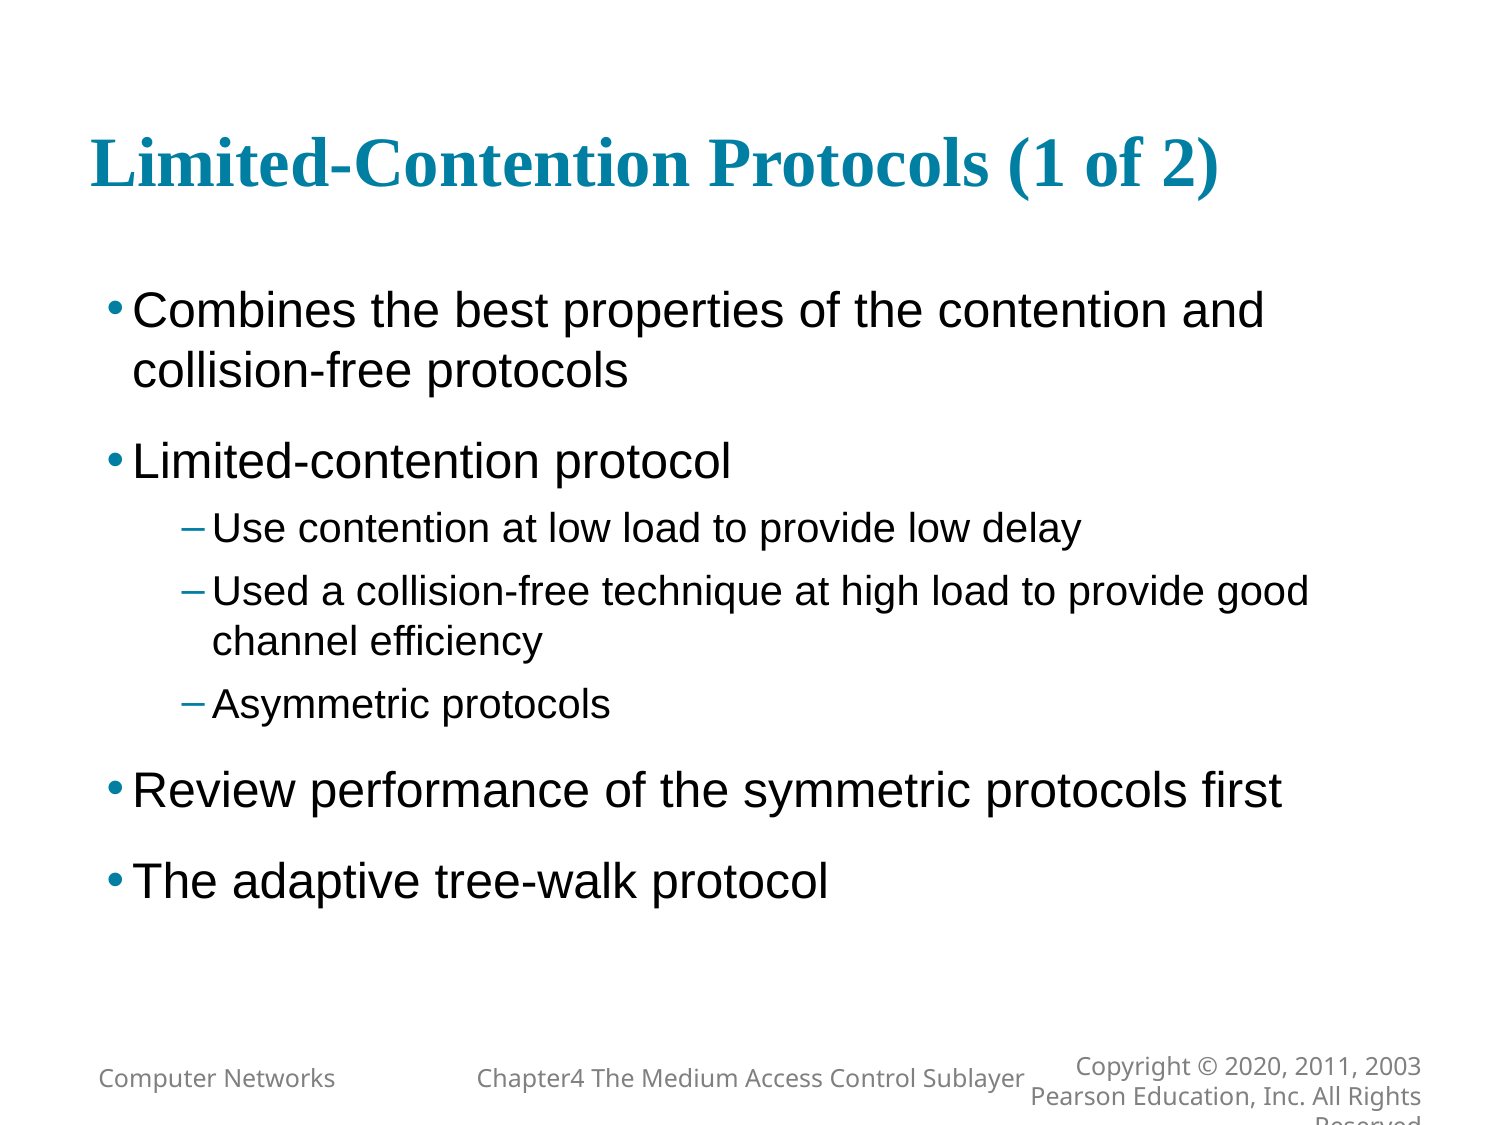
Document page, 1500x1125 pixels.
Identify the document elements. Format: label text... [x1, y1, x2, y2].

list Combines the best properties of the contention and collision-free protocols Limited-contention protocol Use contention at low load to provide low delay Used a collision-free technique at high load to provide good channel efficiency Asymmetric protocols Review performance of the symmetric protocols first The adaptive tree-walk protocol [75, 262, 1425, 1005]
title Limited-Contention Protocols (1 of 2) [75, 35, 1425, 216]
